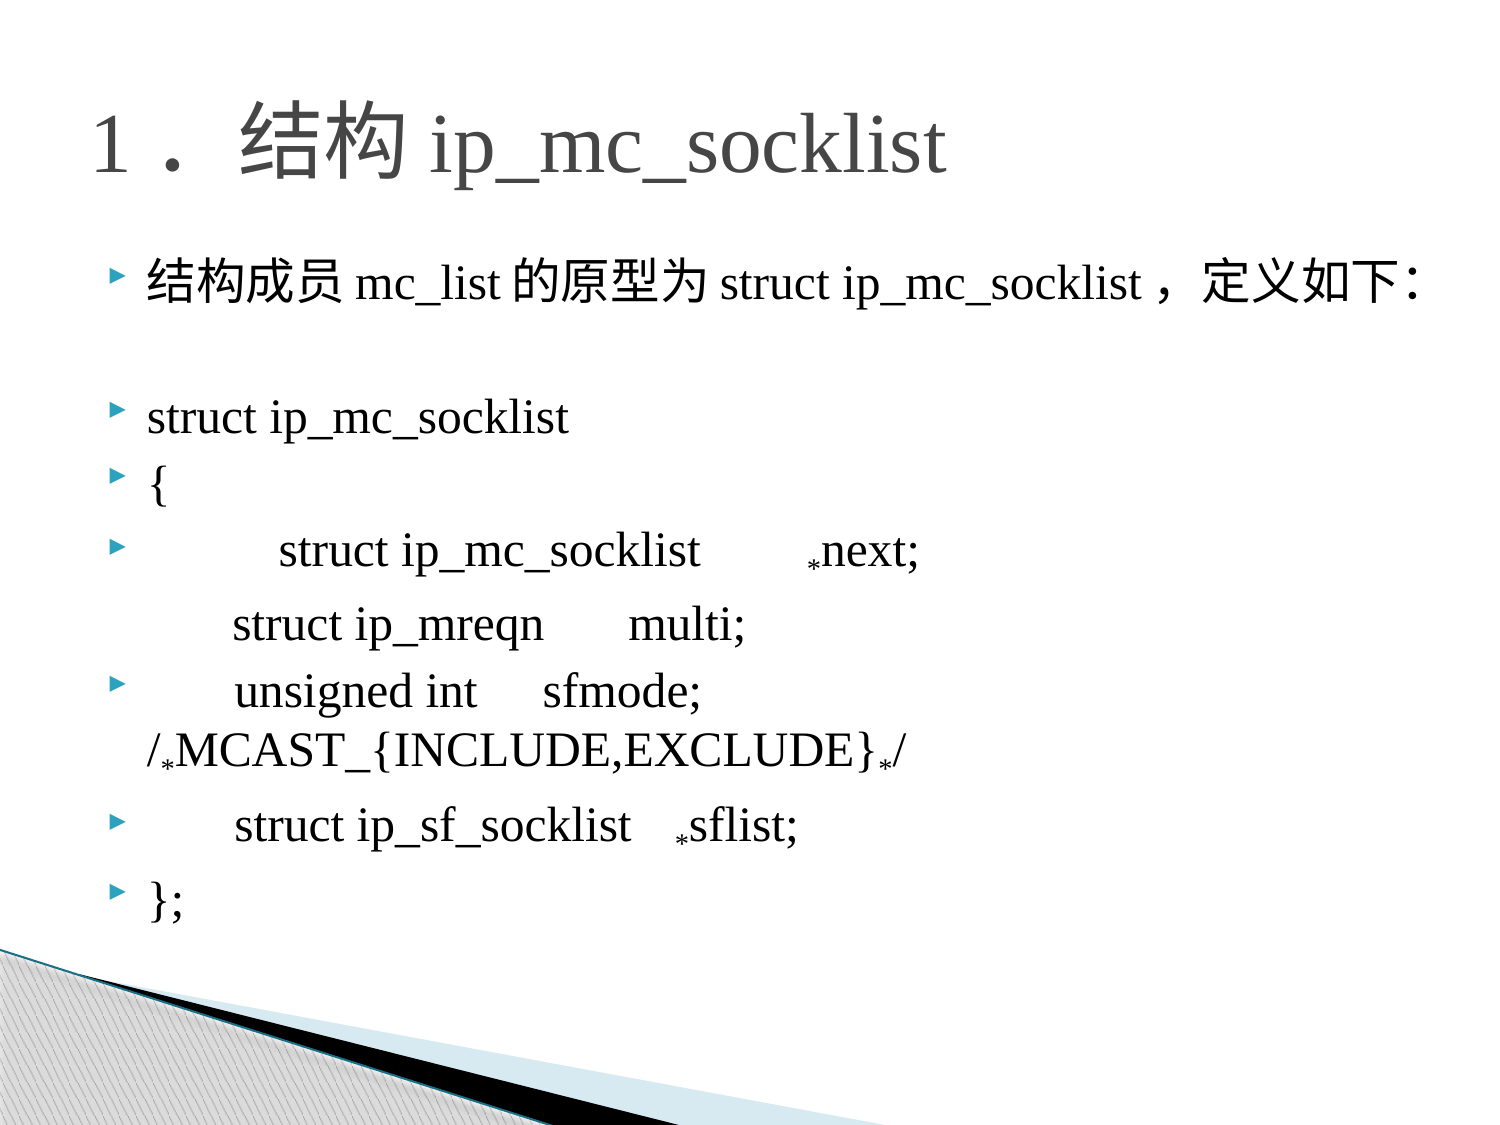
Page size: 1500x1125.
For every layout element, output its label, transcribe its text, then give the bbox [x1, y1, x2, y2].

title 1．结构ip_mc_socklist [75, 45, 1425, 233]
list 结构成员mc_list的原型为struct ip_mc_socklist，定义如下： struct ip_mc_socklist { struct ip_mc_socklist *next; struct ip_mreqn multi; unsigned int sfmode; /*MCAST_{INCLUDE,EXCLUDE}*/ struct ip_sf_socklist *sflist; }; [75, 243, 1425, 986]
